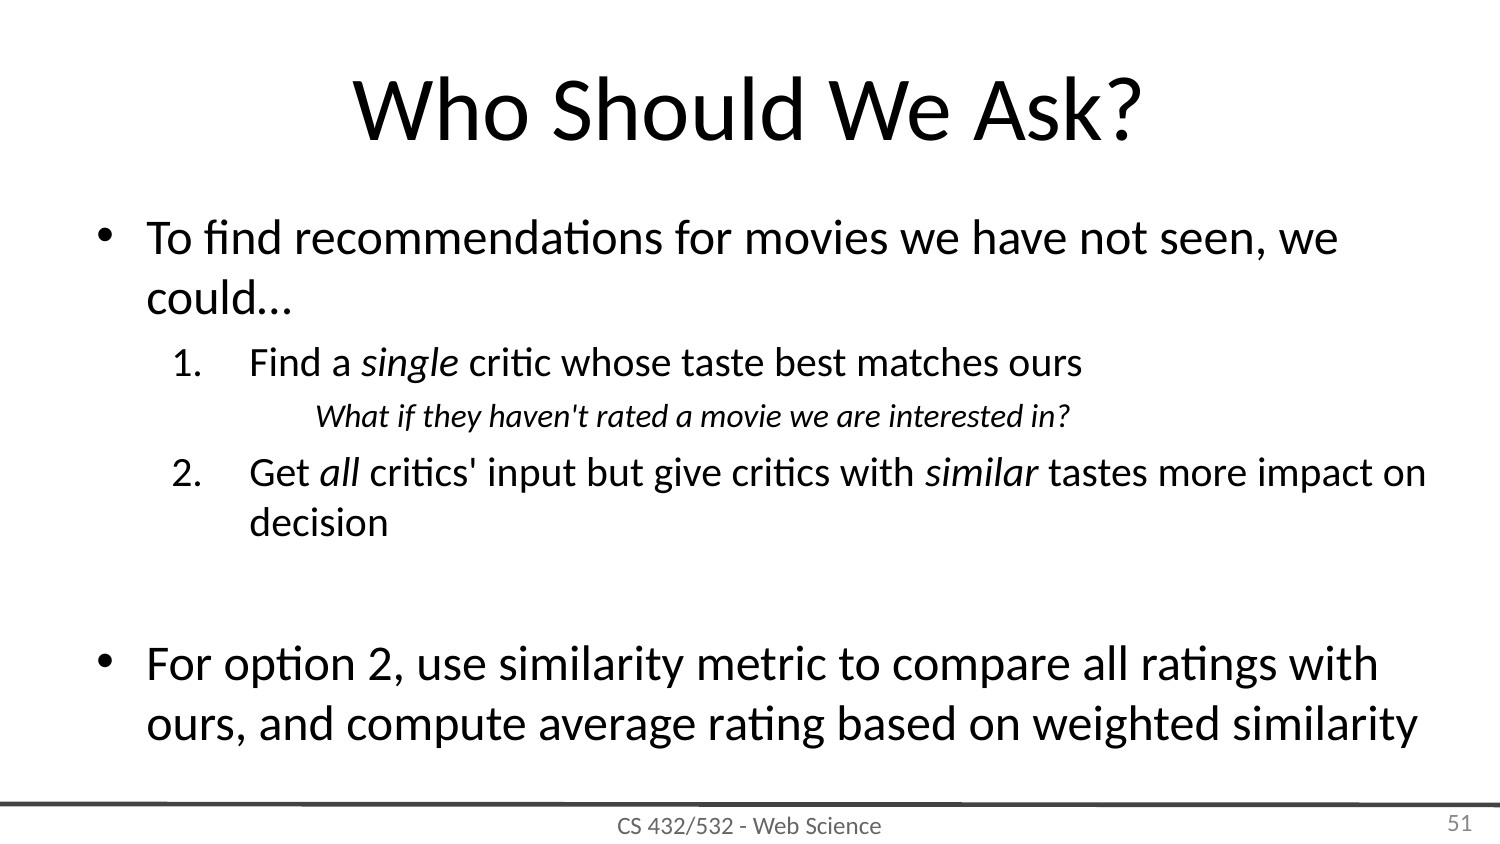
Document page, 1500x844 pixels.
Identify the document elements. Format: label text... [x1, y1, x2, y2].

list To find recommendations for movies we have not seen, we could… Find a single critic whose taste best matches ours What if they haven't rated a movie we are interested in? Get all critics' input but give critics with similar tastes more impact on decision For option 2, use similarity metric to compare all ratings with ours, and compute average rating based on weighted similarity [75, 196, 1464, 774]
title Who Should We Ask? [75, 33, 1425, 175]
slide_number ‹#› [1137, 798, 1488, 844]
